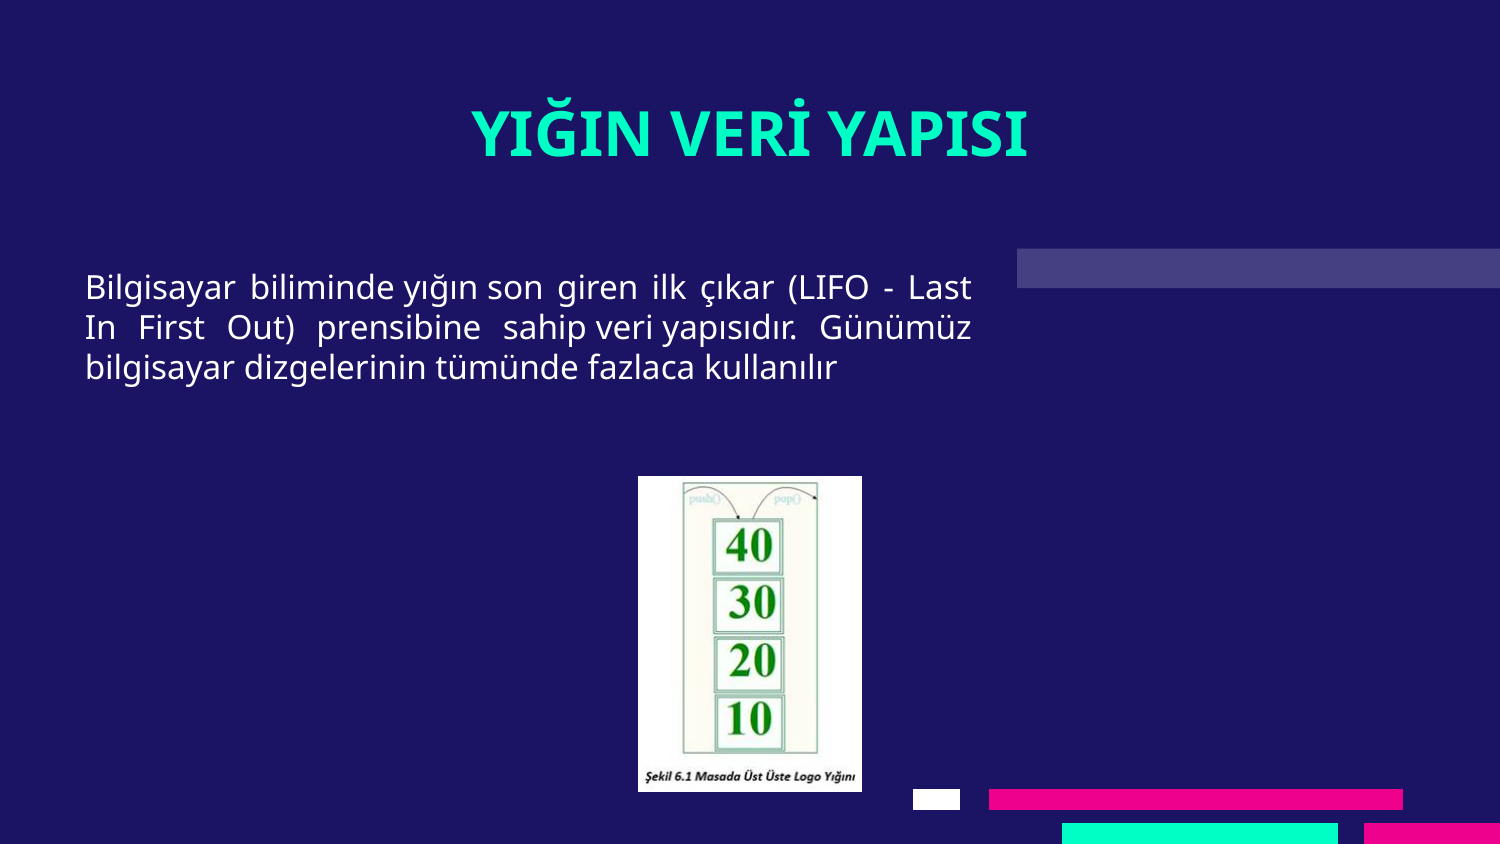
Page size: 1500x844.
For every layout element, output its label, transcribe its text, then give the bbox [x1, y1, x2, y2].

title YIĞIN VERİ YAPISI [298, 78, 1202, 189]
list Bilgisayar biliminde yığın son giren ilk çıkar (LIFO - Last In First Out) prensibine sahip veri yapısıdır. Günümüz bilgisayar dizgelerinin tümünde fazlaca kullanılır [51, 242, 989, 410]
picture [638, 475, 862, 792]
